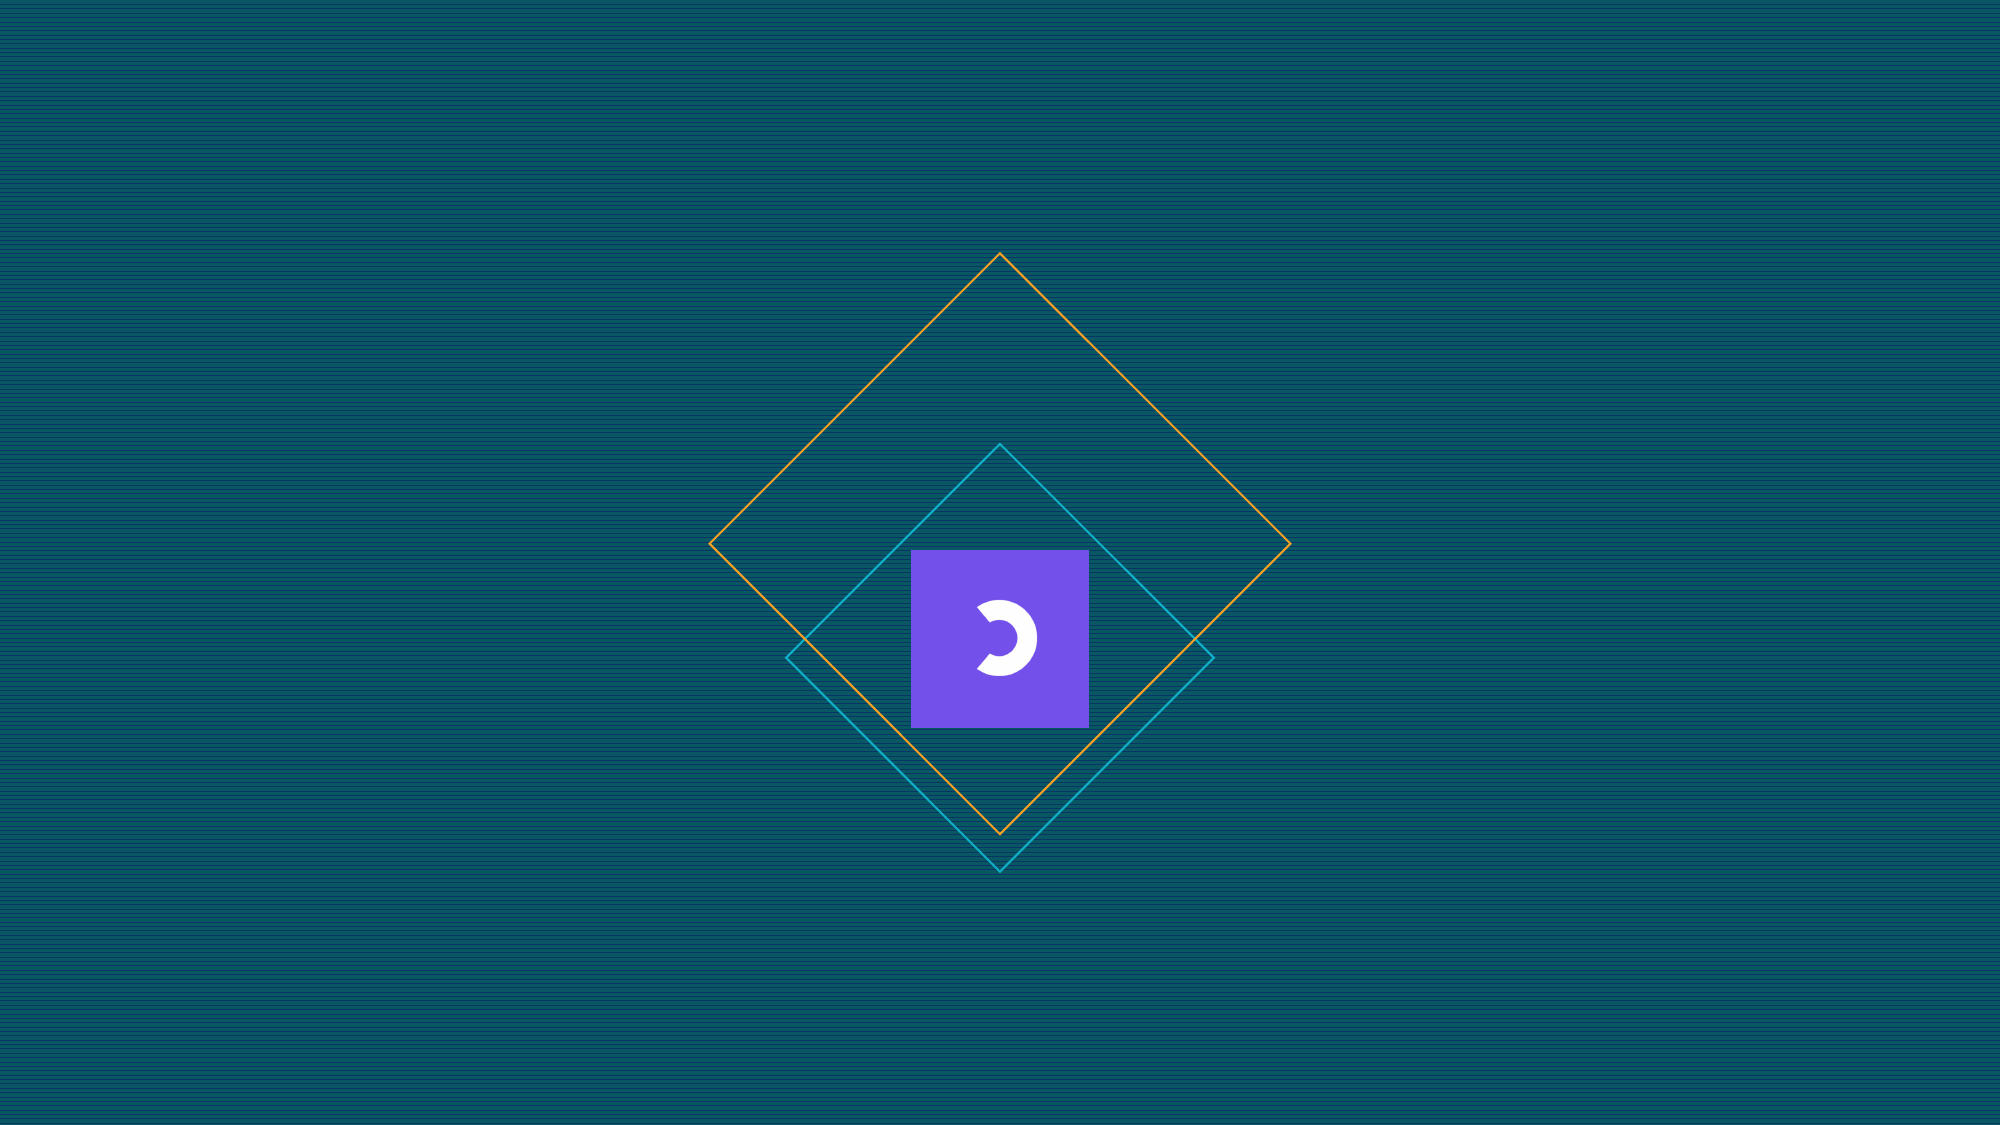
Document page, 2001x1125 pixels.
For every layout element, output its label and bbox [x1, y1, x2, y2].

text_box [709, 253, 1291, 872]
picture [911, 550, 1089, 728]
